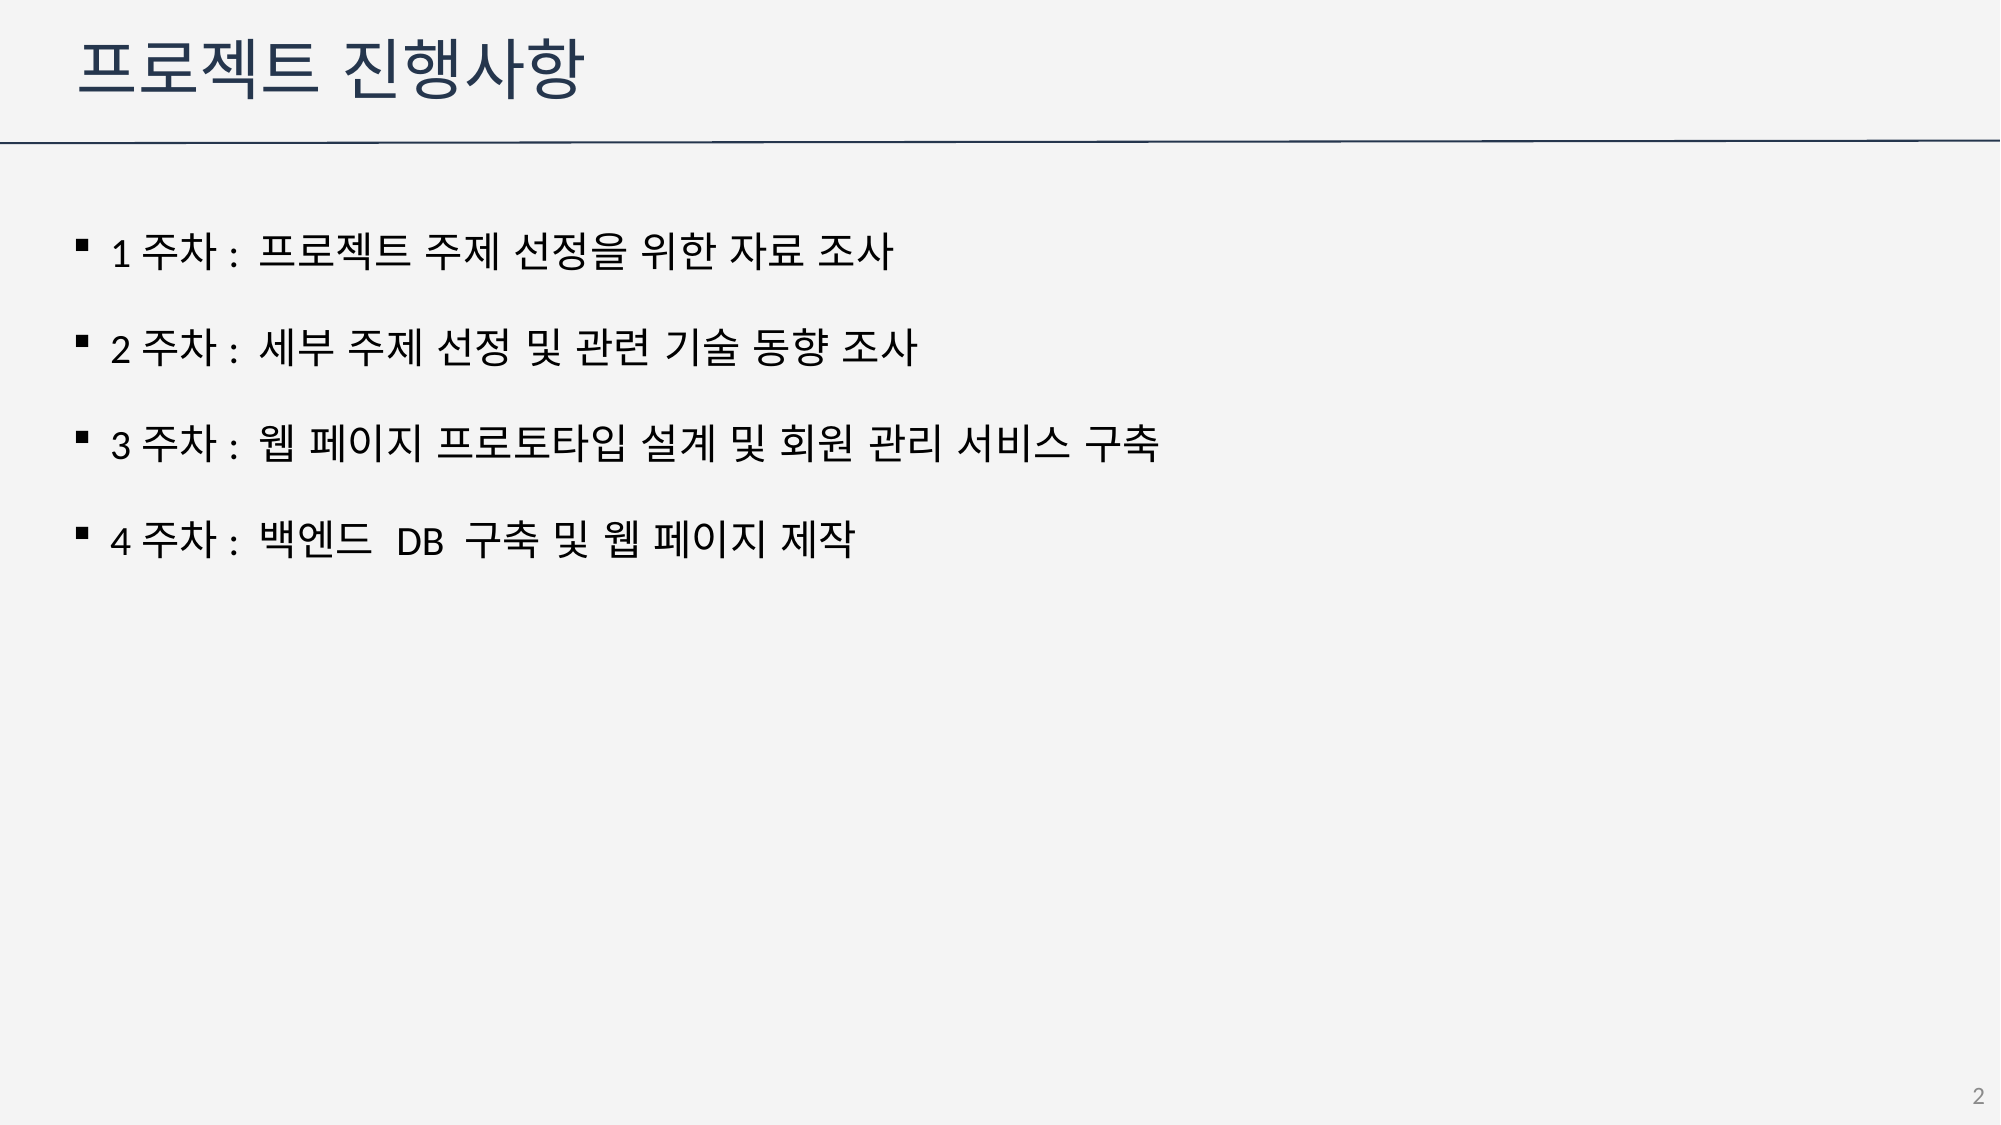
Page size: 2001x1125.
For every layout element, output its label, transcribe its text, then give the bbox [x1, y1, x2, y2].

slide_number 2 [1550, 1064, 2000, 1125]
list 1주차: 프로젝트 주제 선정을 위한 자료 조사 2주차: 세부 주제 선정 및 관련 기술 동향 조사 3주차: 웹 페이지 프로토타입 설계 및 회원 관리 서비스 구축 4주차: 백엔드 DB 구축 및 웹 페이지 제작 [57, 193, 1930, 1014]
title 프로젝트 진행사항 [61, 4, 2000, 142]
